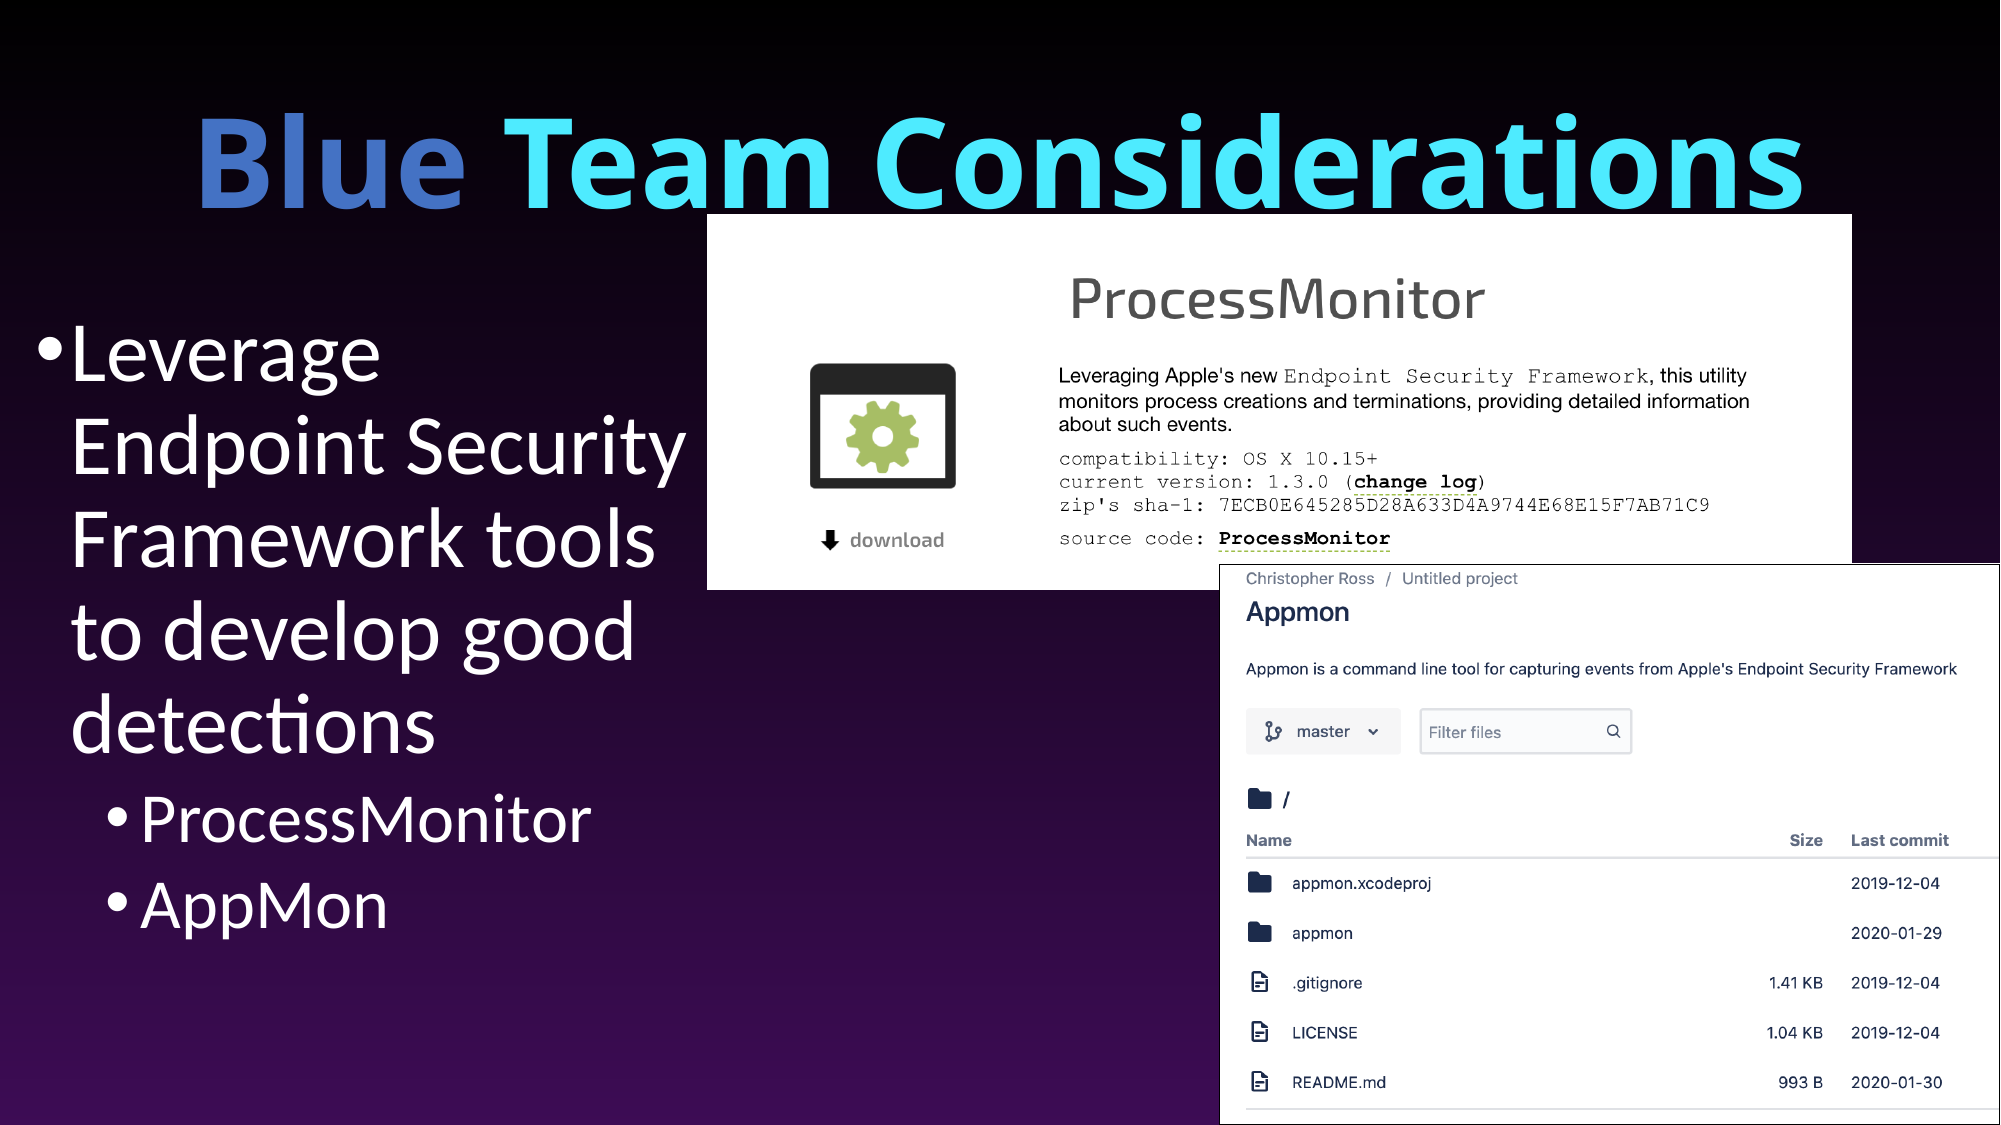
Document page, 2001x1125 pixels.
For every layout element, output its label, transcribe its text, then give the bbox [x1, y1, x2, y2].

list Leverage Endpoint Security Framework tools to develop good detections ProcessMonitor AppMon [19, 299, 708, 1014]
title Blue Team Considerations [137, 59, 1863, 278]
picture [707, 214, 2000, 1125]
